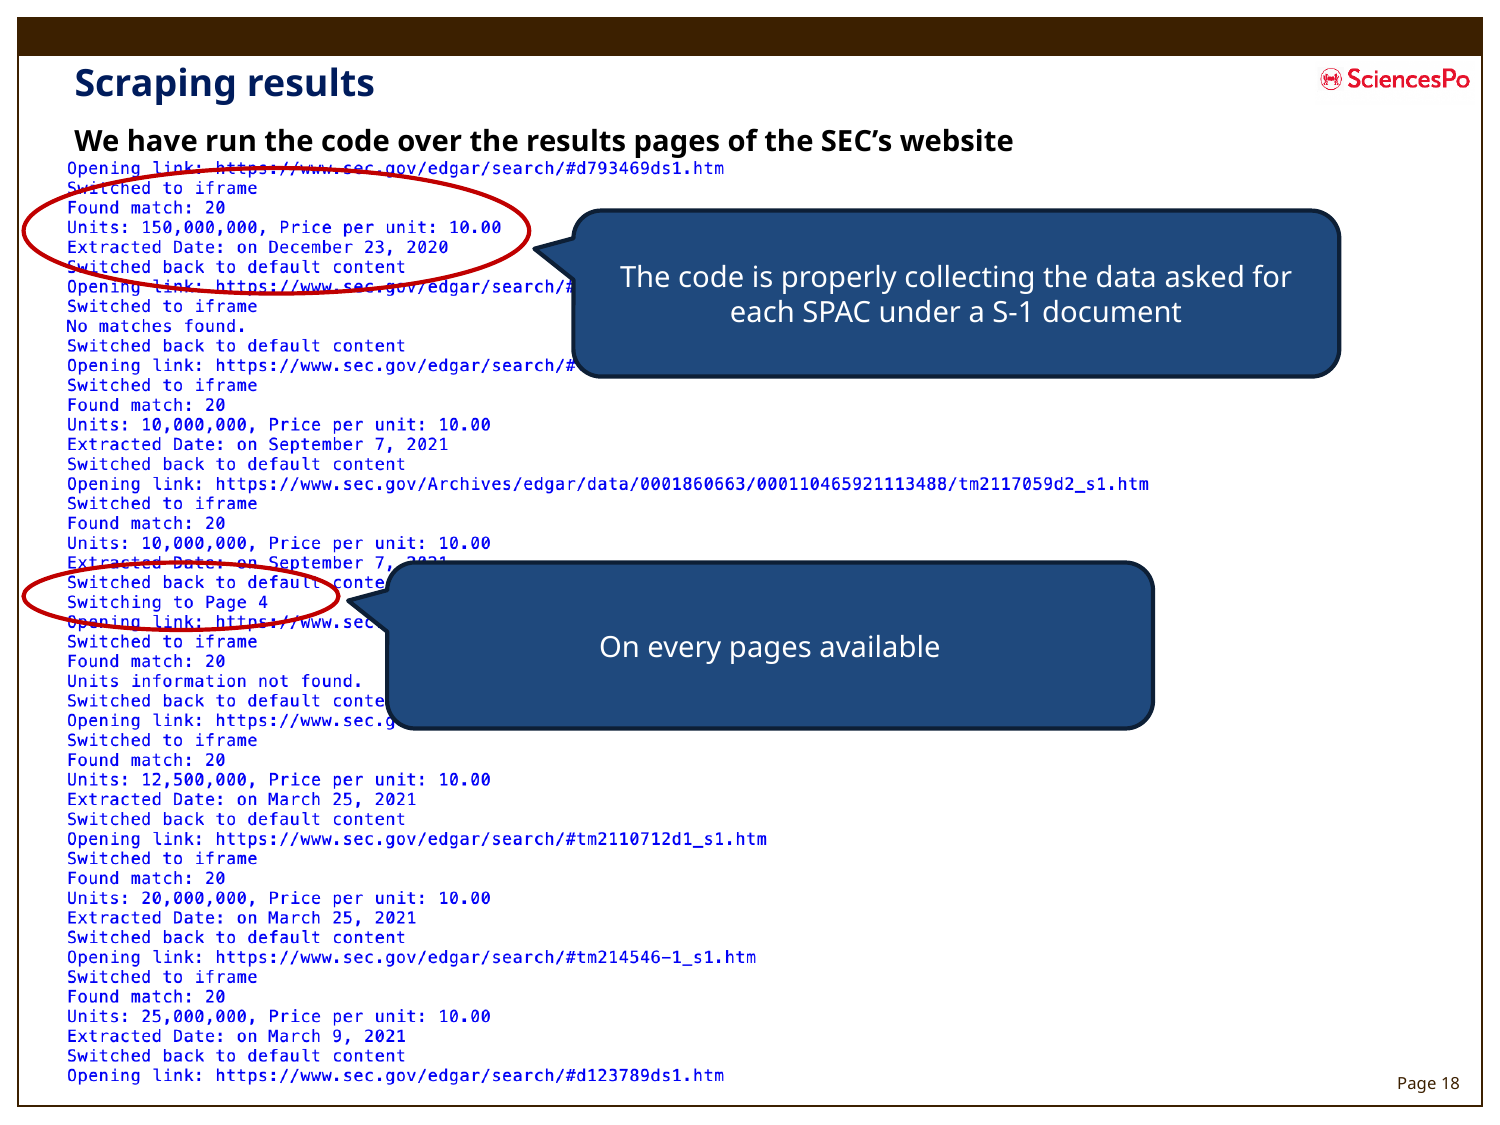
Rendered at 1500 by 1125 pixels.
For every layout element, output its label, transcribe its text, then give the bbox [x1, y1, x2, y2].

slide_number Page 18 [1305, 1061, 1473, 1109]
text_box [21, 198, 54, 263]
picture [1315, 61, 1475, 105]
picture [59, 157, 1177, 1087]
text_box Scraping results [59, 64, 1323, 105]
text_box [21, 574, 54, 619]
text_box We have run the code over the results pages of the SEC’s website [59, 114, 1481, 158]
text_box The code is properly collecting the data asked for each SPAC under a S-1 document [1180, 208, 1342, 379]
